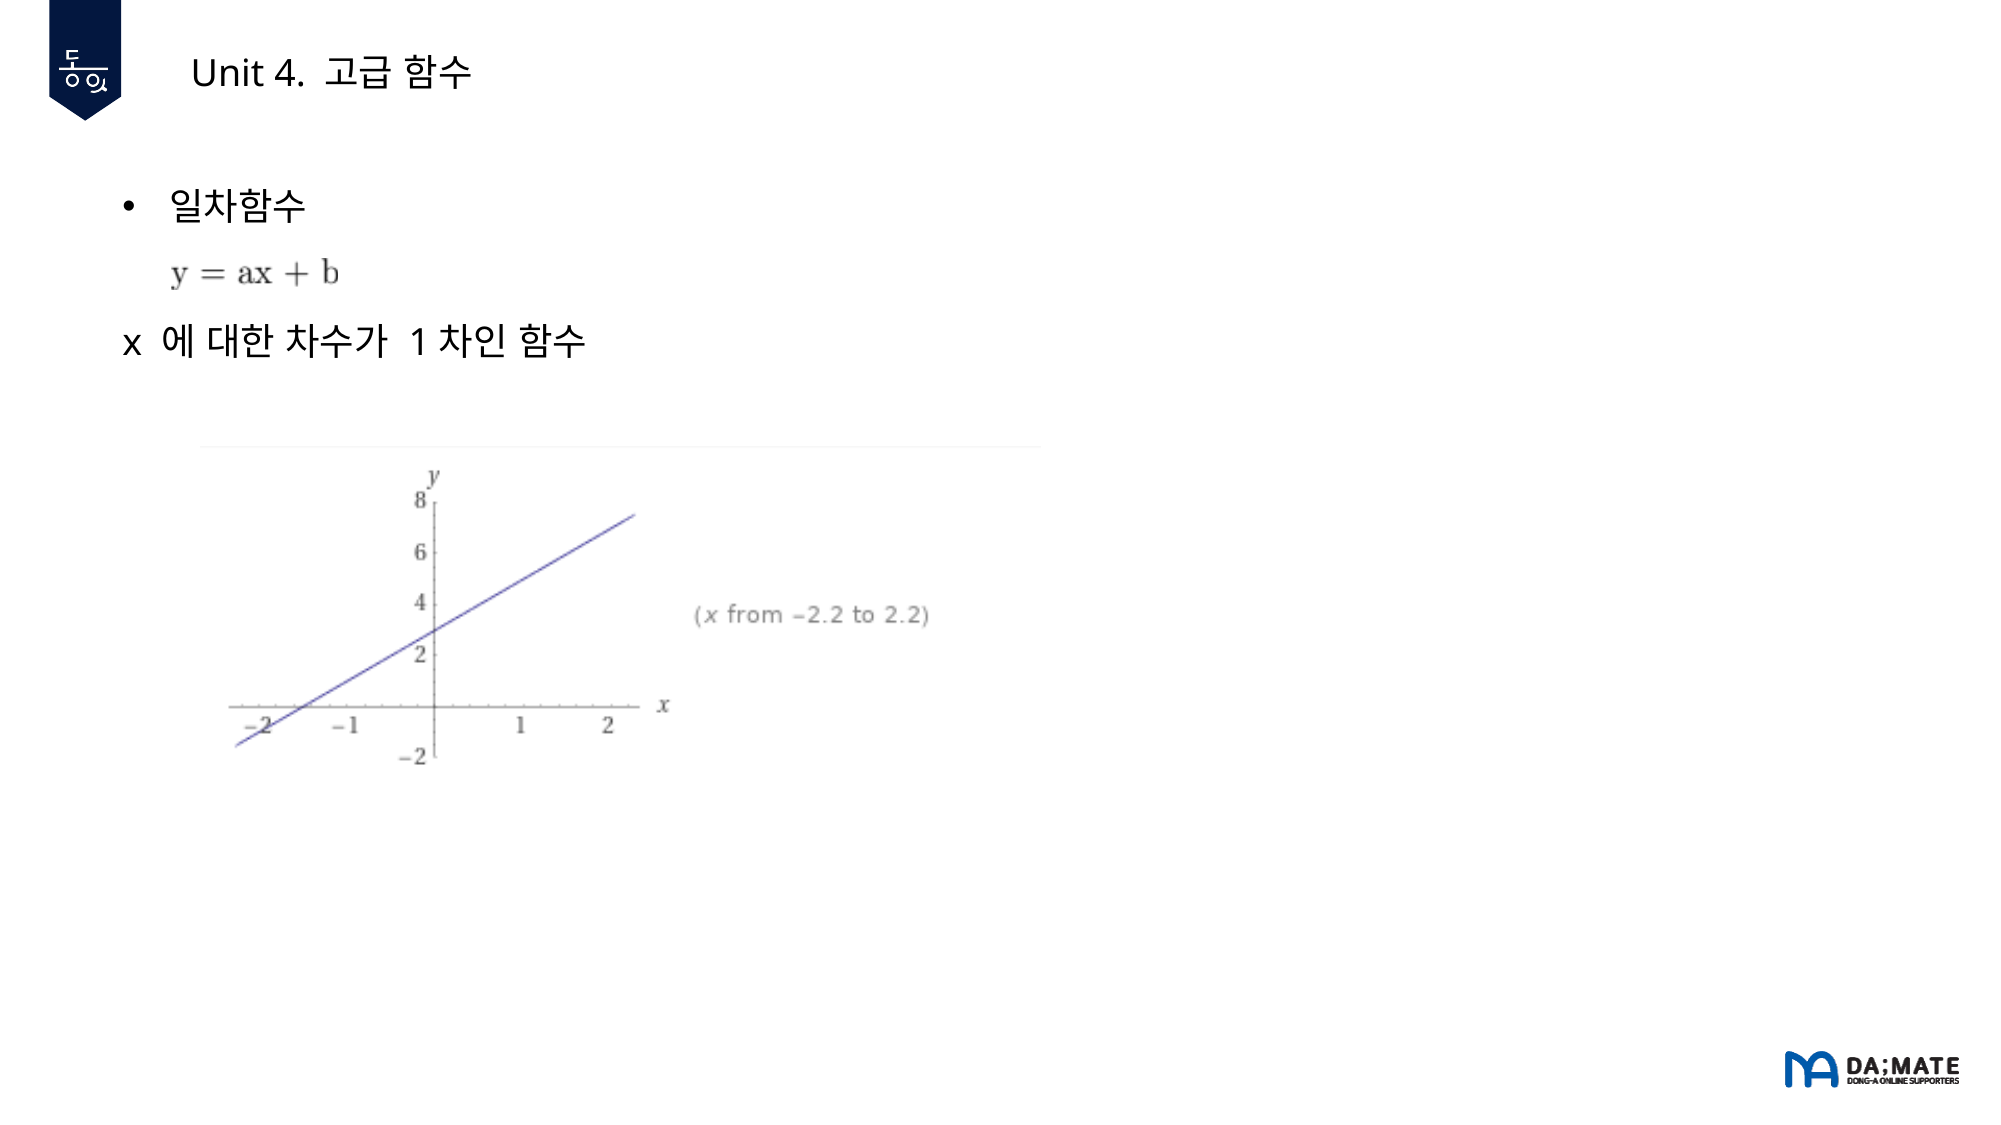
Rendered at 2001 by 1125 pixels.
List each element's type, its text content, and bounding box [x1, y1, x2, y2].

picture [171, 258, 338, 290]
text_box [48, 0, 123, 122]
picture [200, 446, 1041, 791]
text_box 일차함수 x 에 대한 차수가 1차인 함수 [107, 175, 1939, 371]
text_box Unit 4. 고급 함수 [175, 41, 489, 101]
picture [59, 50, 108, 93]
picture [1769, 1031, 1991, 1114]
